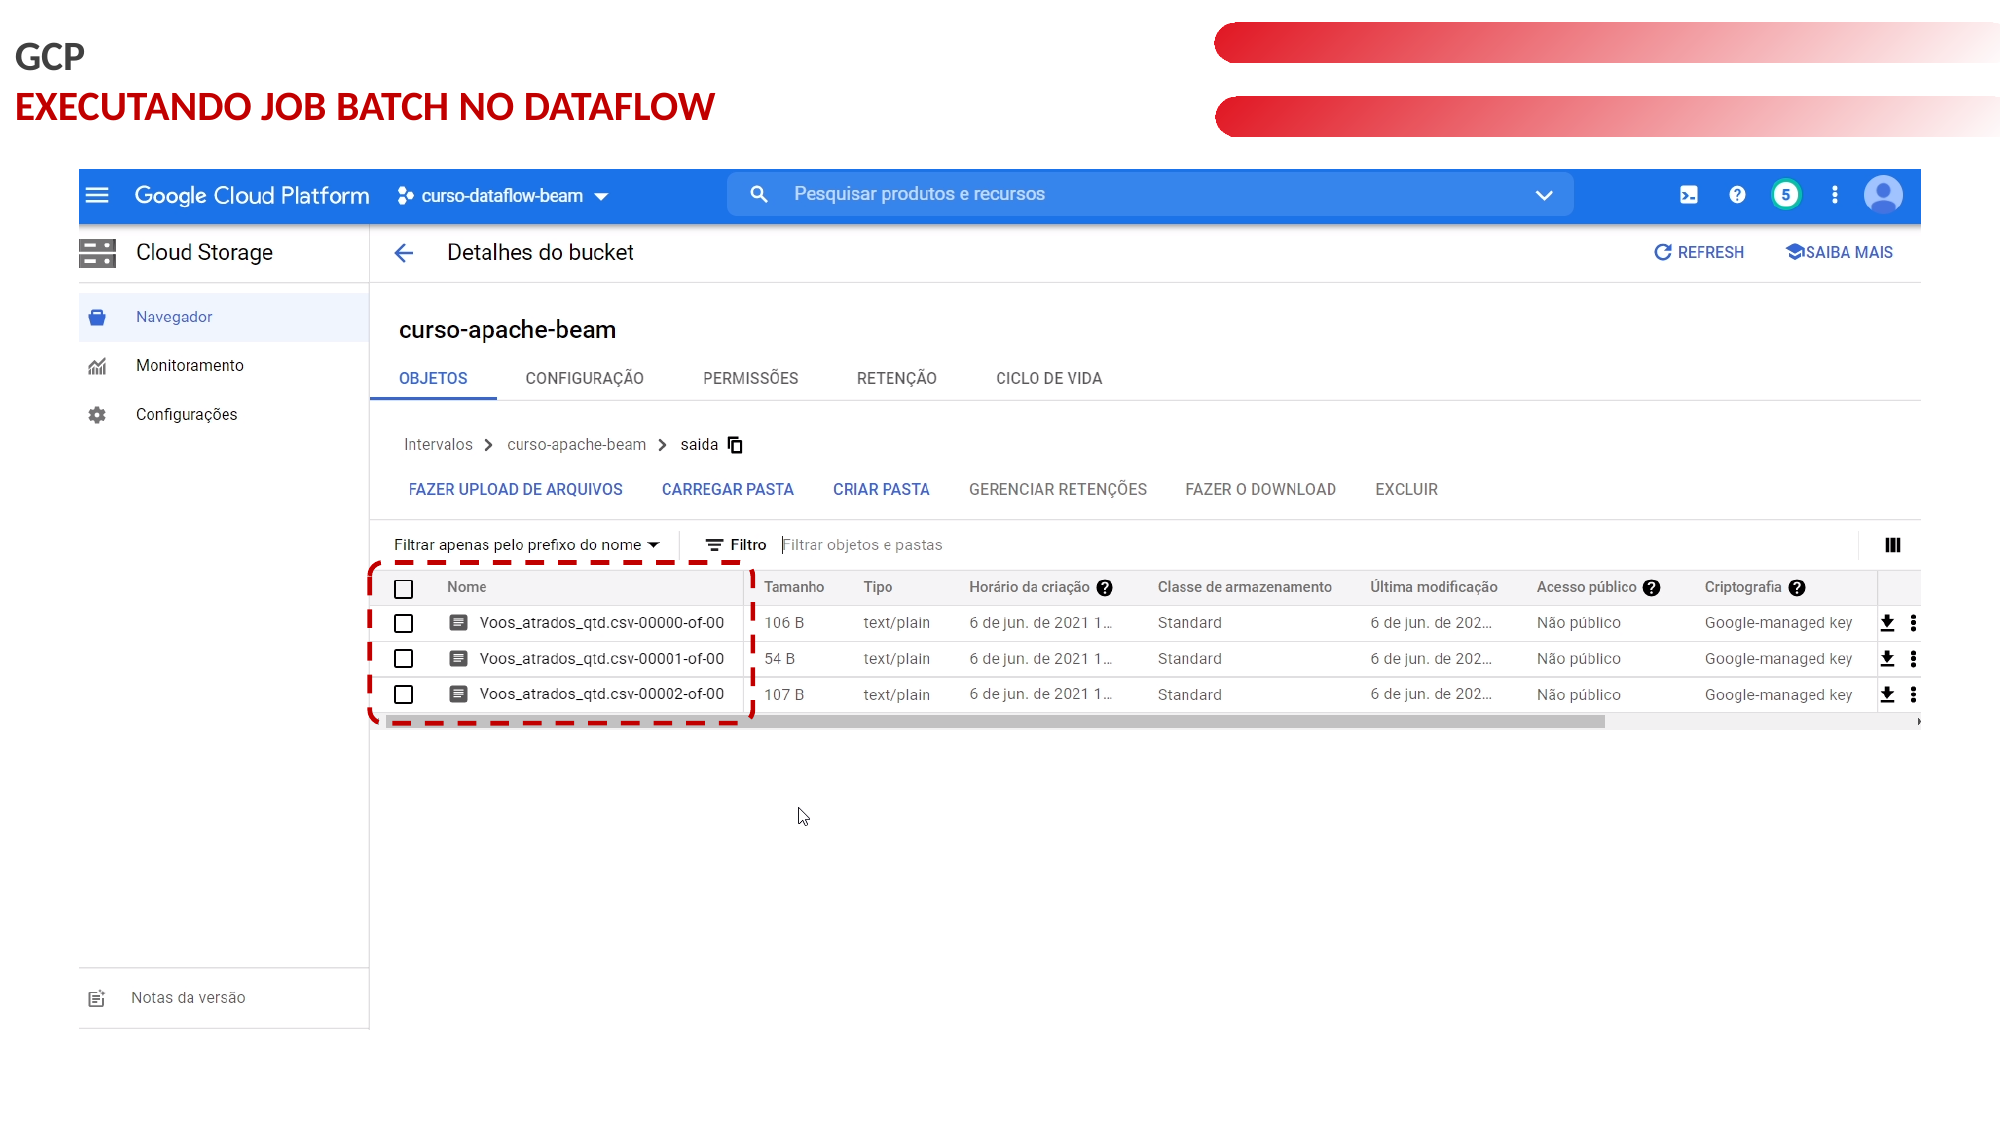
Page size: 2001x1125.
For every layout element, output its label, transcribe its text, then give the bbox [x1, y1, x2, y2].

text_box [1215, 21, 2000, 64]
text_box GCP EXECUTANDO JOB BATCH NO DATAFLOW [0, 21, 1215, 136]
text_box [1215, 95, 2000, 138]
picture [79, 169, 1921, 1030]
